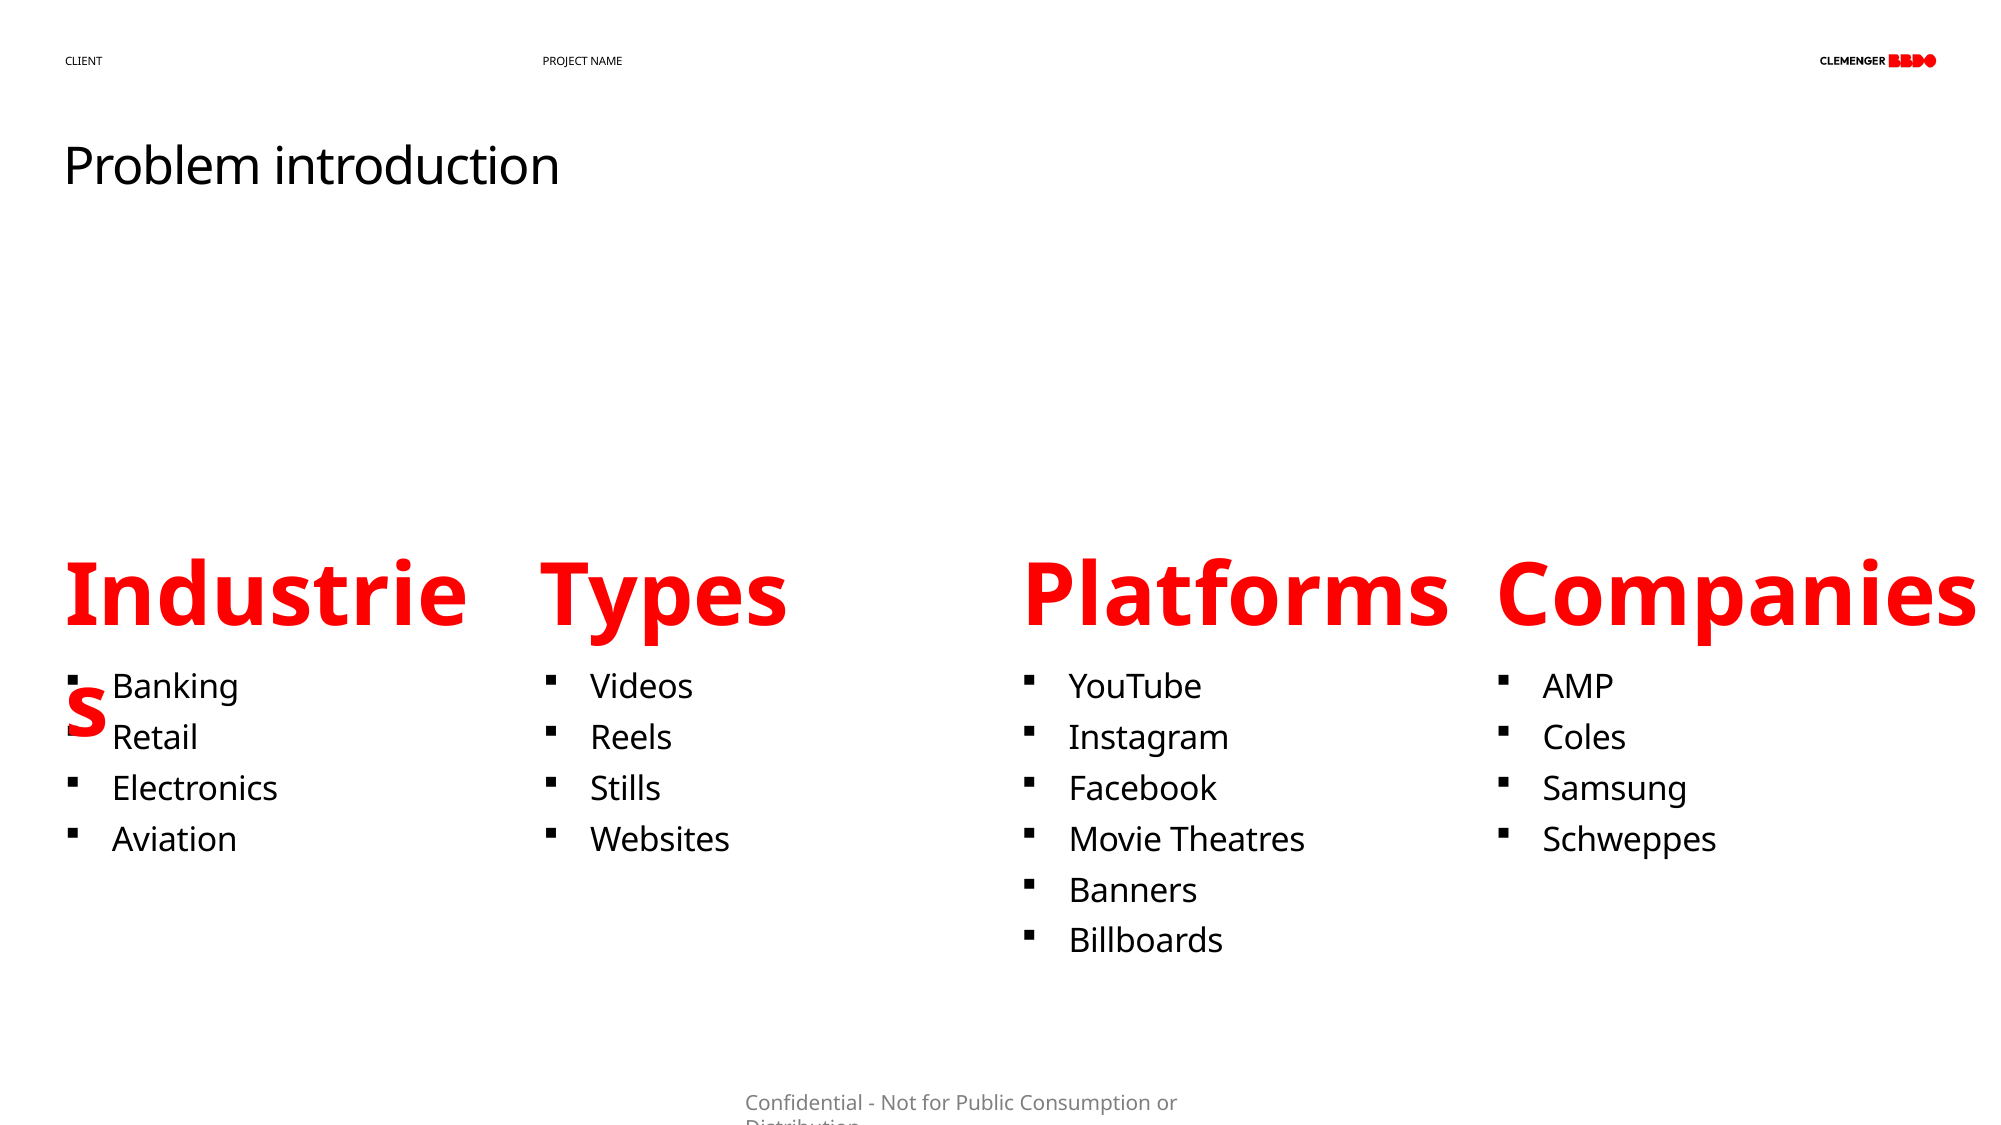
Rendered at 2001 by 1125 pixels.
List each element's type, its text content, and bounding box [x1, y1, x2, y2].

list Platforms [1021, 531, 1462, 661]
list Videos Reels Stills Websites [543, 664, 984, 1073]
list Industries [64, 531, 505, 660]
list Banking Retail Electronics Aviation [64, 664, 505, 1073]
list YouTube Instagram Facebook Movie Theatres Banners Billboards [1021, 664, 1462, 1073]
list Types [539, 531, 980, 661]
title Problem introduction [63, 138, 861, 268]
list AMP Coles Samsung Schweppes [1495, 664, 1936, 1073]
list Companies [1495, 531, 1987, 661]
footer Project Name [542, 52, 1181, 77]
slide_number Client [64, 52, 361, 77]
picture [1816, 50, 1940, 72]
